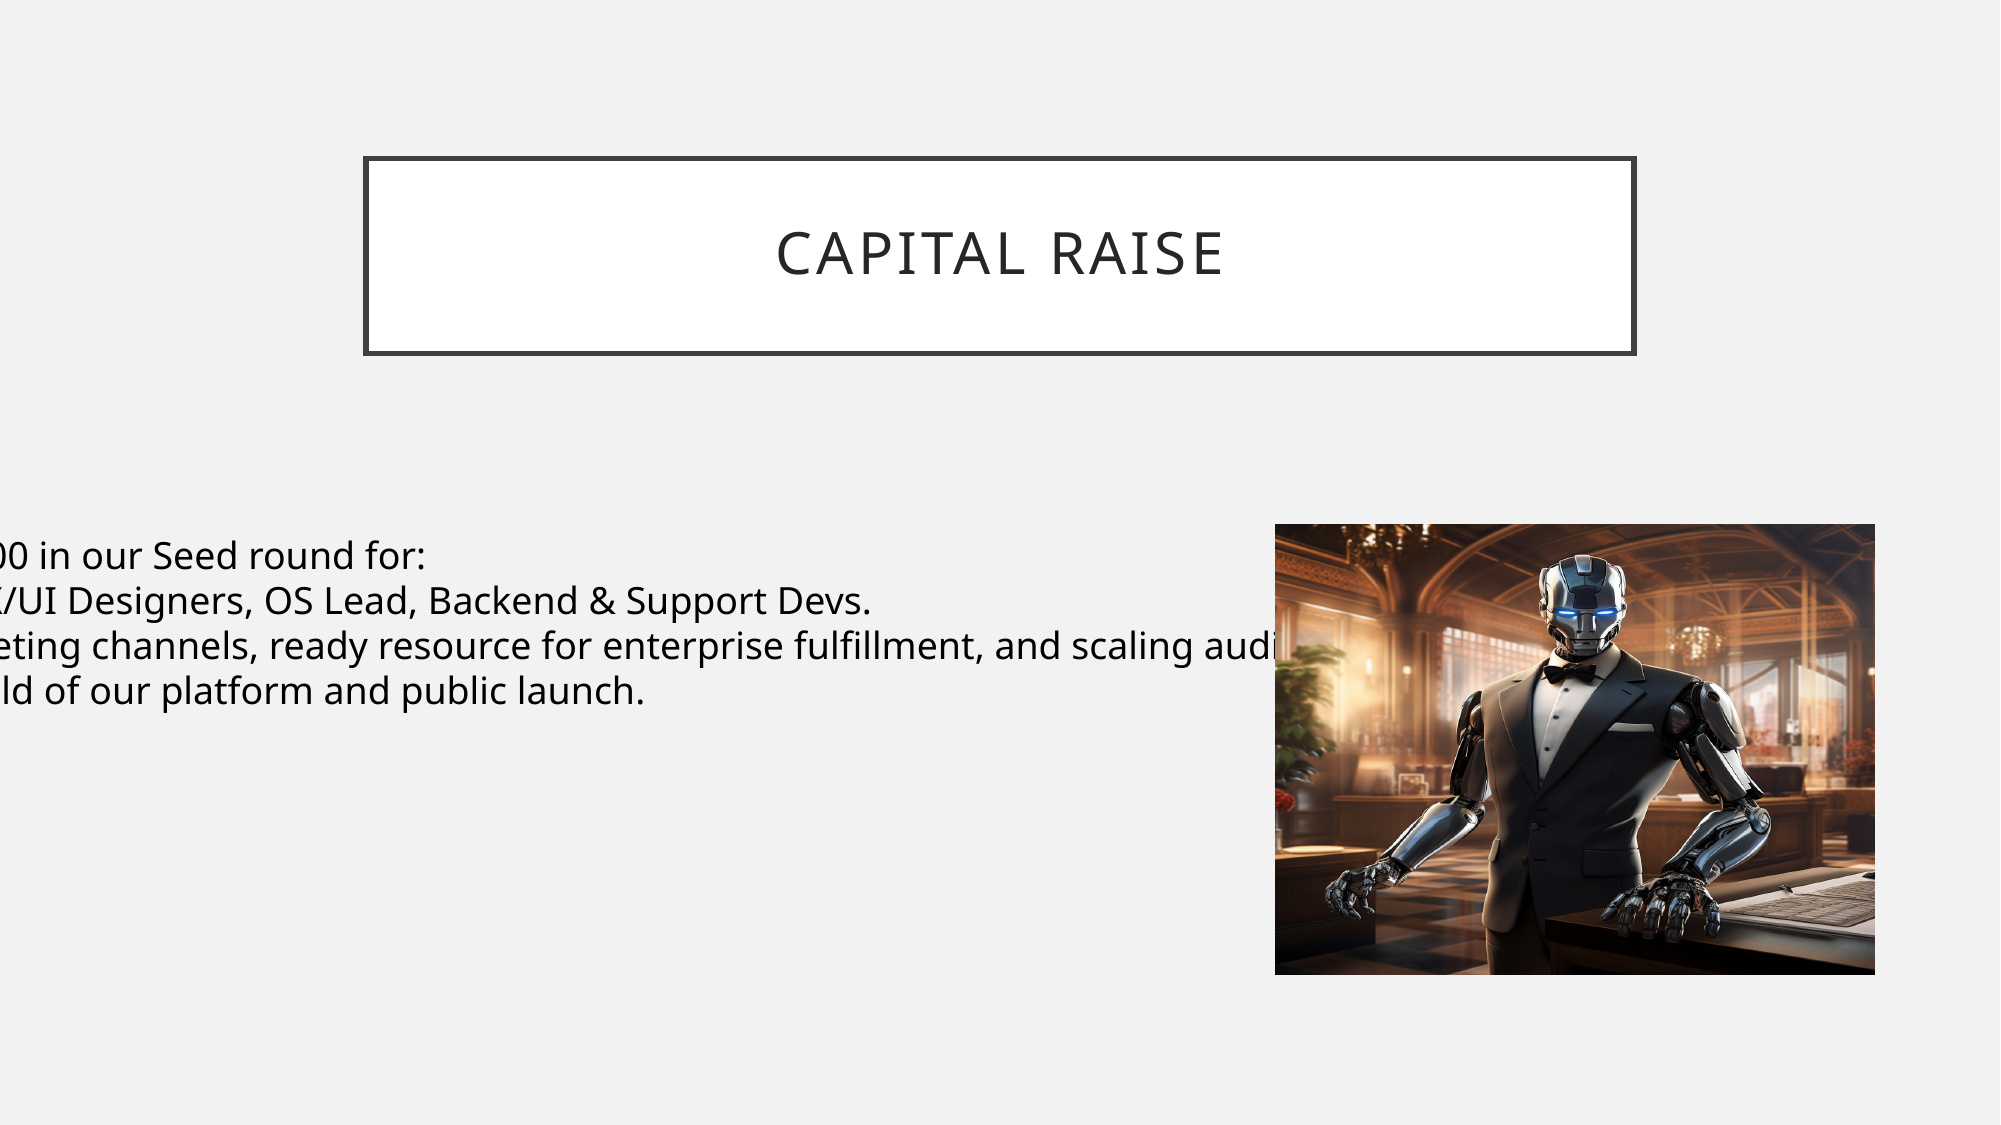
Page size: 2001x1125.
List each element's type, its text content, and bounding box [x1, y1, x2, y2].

title Capital Raise [363, 156, 1637, 356]
picture [1274, 524, 1875, 975]
text_box We are raising $3,500,000 in our Seed round for: 1. Significant hirings: UX/UI Designers, OS Lead, Backend & Support Devs. 2. Growth via new marketing channels, ready resource for enterprise fulfillment, and scaling audits. 3. Development: Full build of our platform and public launch. [0, 524, 1274, 720]
